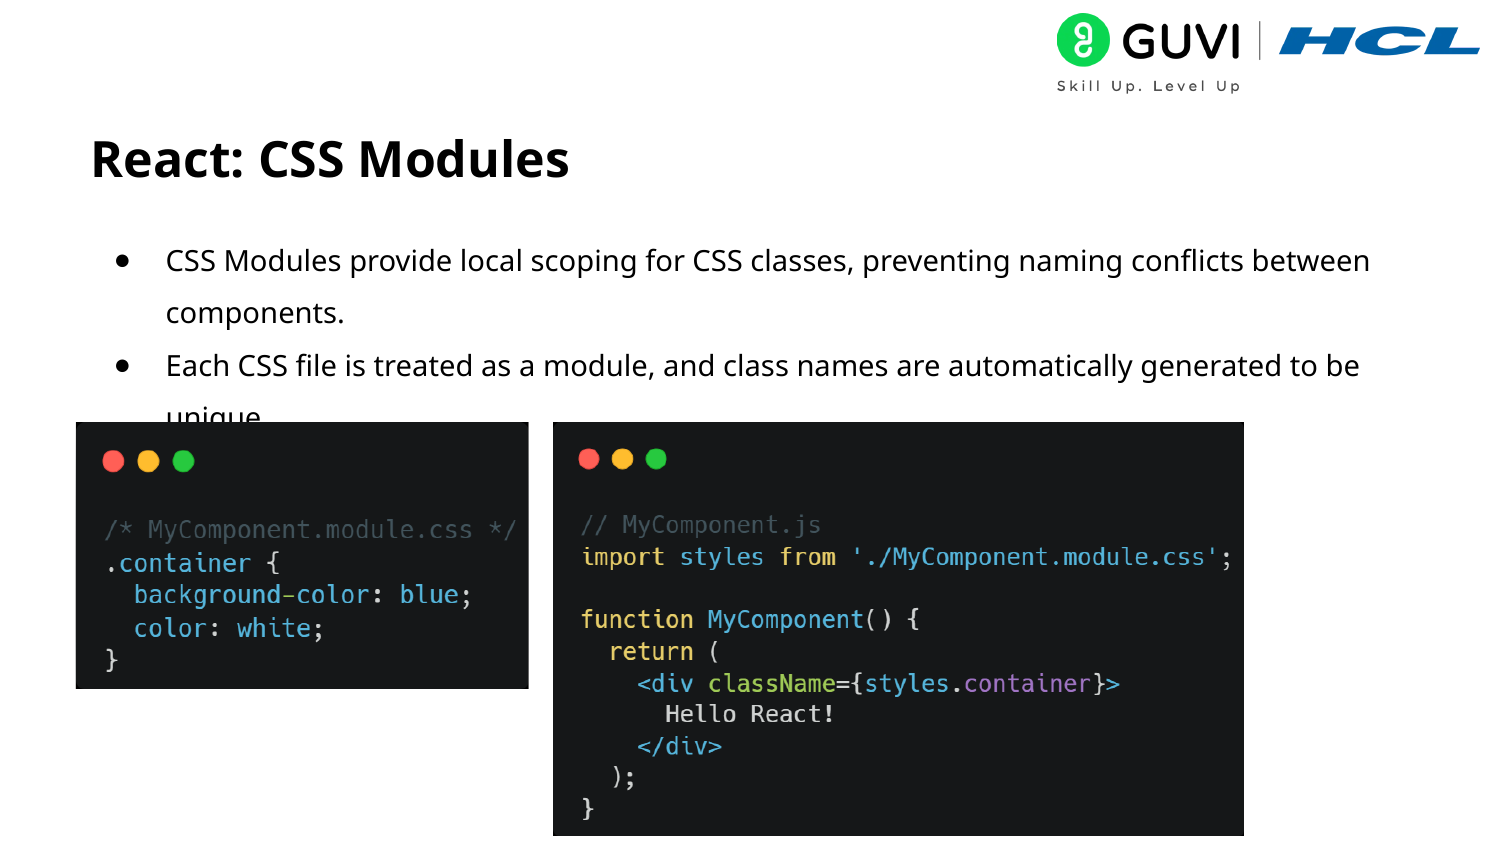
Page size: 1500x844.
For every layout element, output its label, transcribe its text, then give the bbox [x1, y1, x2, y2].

text_box CSS Modules provide local scoping for CSS classes, preventing naming conflicts between components. Each CSS file is treated as a module, and class names are automatically generated to be unique. [75, 209, 1425, 502]
picture [553, 422, 1244, 836]
picture [1057, 13, 1480, 102]
title React: CSS Modules [75, 112, 1424, 209]
picture [75, 422, 529, 689]
